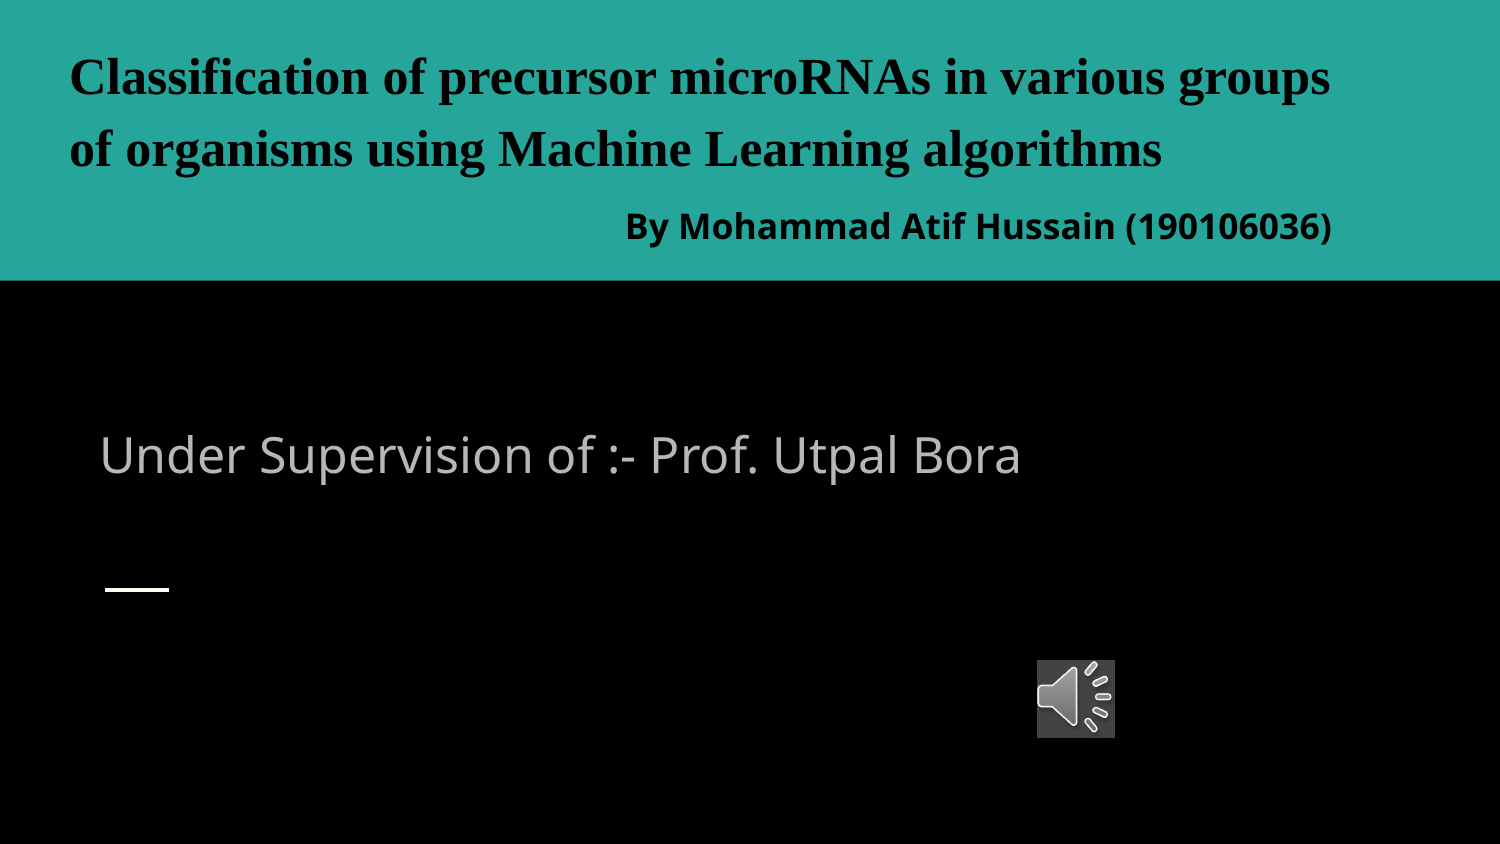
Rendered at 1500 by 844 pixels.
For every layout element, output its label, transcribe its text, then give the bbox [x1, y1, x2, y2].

text_box By Mohammad Atif Hussain (190106036) [609, 188, 1500, 262]
title Classification of precursor microRNAs in various groups of organisms using Machine Learning algorithms [54, 59, 1386, 309]
picture [1035, 658, 1117, 740]
subtitle Under Supervision of :- Prof. Utpal Bora [84, 408, 1416, 538]
